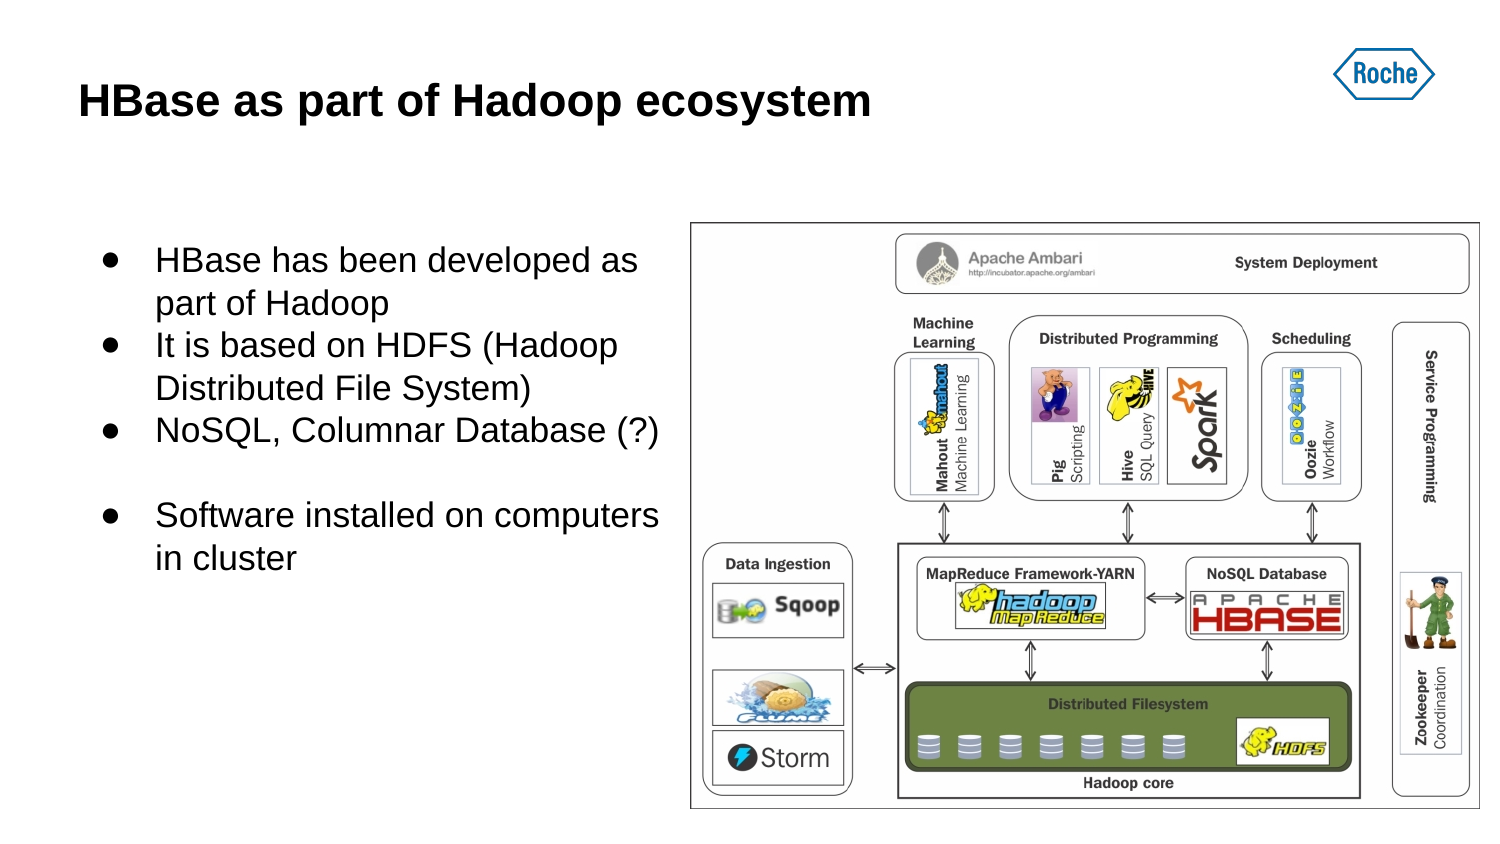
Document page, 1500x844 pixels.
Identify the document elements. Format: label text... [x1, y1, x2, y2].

list HBase has been developed as part of Hadoop It is based on HDFS (Hadoop Distributed File System) NoSQL, Columnar Database (?) Software installed on computers in cluster [65, 222, 676, 781]
title HBase as part of Hadoop ecosystem [63, 55, 1274, 217]
picture [690, 221, 1480, 809]
picture [1306, 22, 1462, 126]
